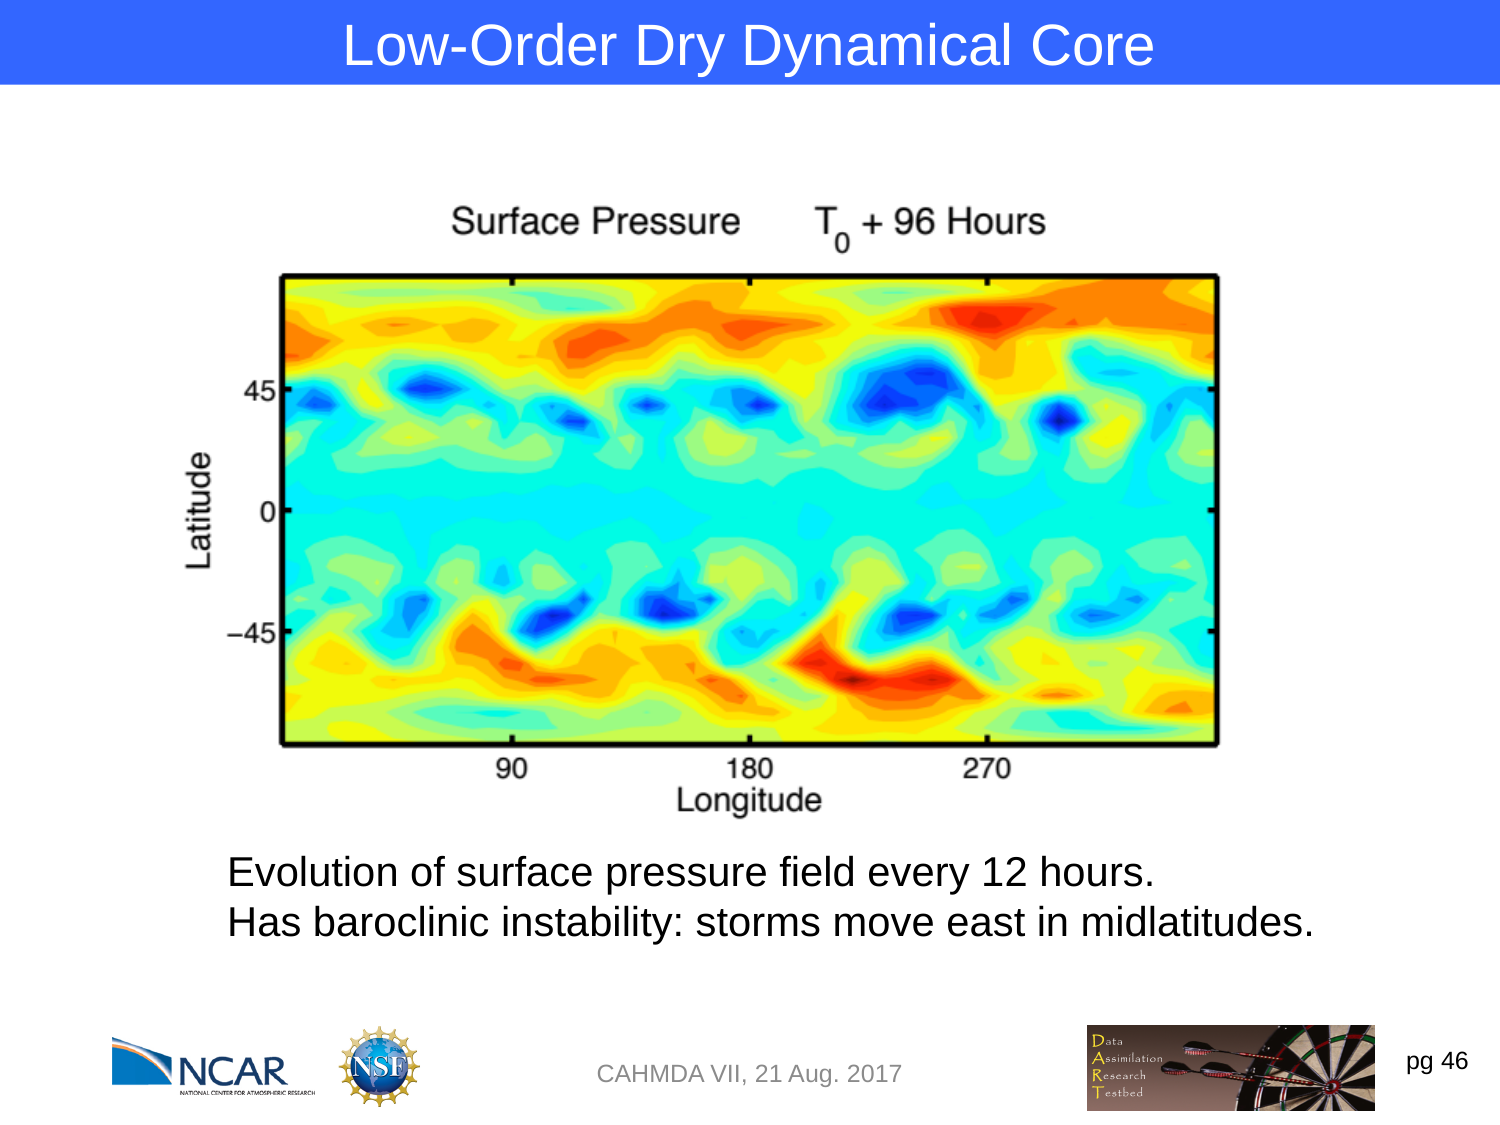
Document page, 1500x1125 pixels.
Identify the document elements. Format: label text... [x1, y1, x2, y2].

picture [112, 1037, 315, 1095]
picture [1087, 1025, 1375, 1111]
picture [174, 187, 1224, 821]
picture [337, 1024, 421, 1108]
footer CAHMDA VII, 21 Aug. 2017 [512, 1042, 988, 1103]
text_box Low-Order Dry Dynamical Core [0, 0, 1500, 85]
text_box Evolution of surface pressure field every 12 hours. Has baroclinic instability: storms move east in midlatitudes. [212, 837, 1338, 953]
